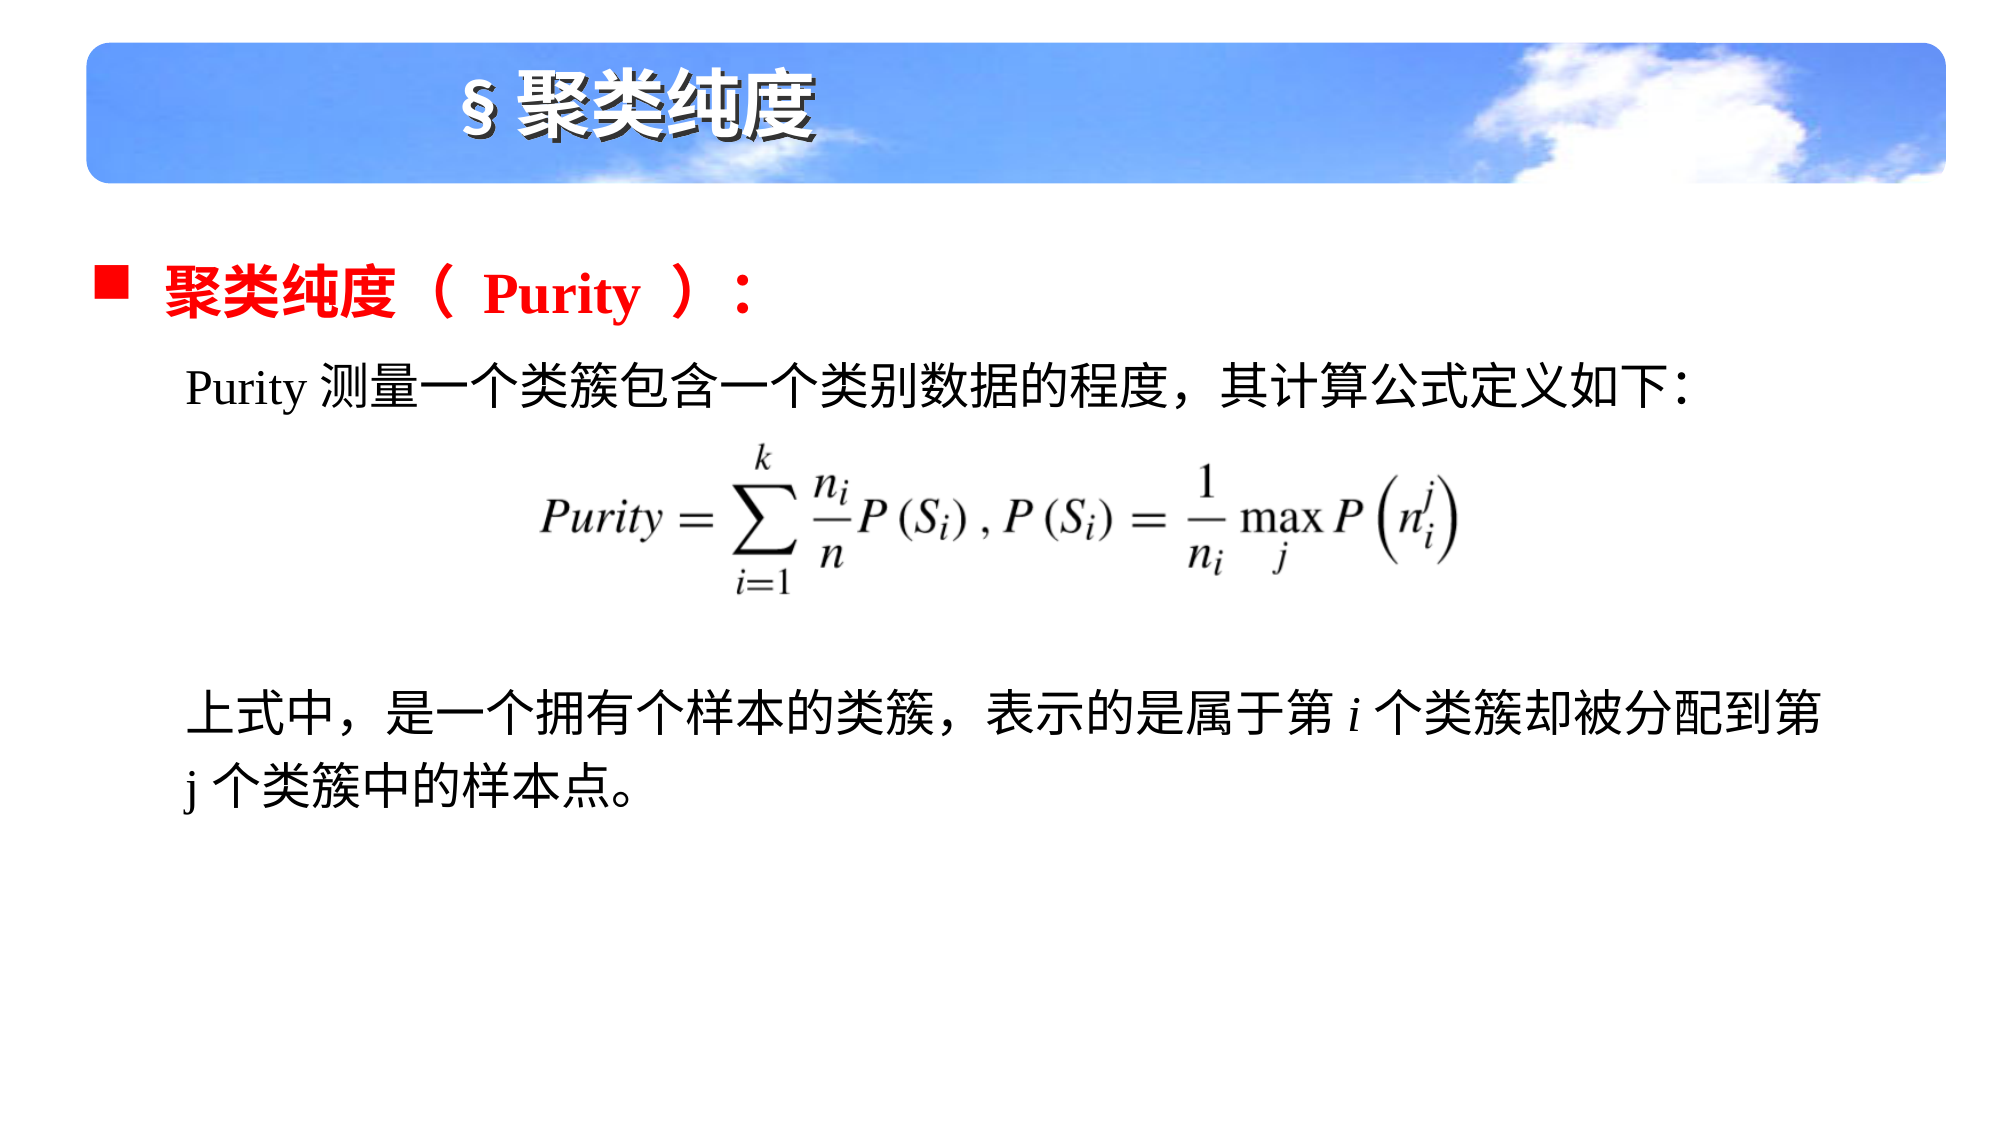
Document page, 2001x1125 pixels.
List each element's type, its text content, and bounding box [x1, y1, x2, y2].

picture [86, 42, 1946, 184]
text_box Purity测量一个类簇包含一个类别数据的程度，其计算公式定义如下： [170, 346, 1902, 422]
title §聚类纯度 [444, 42, 1658, 161]
text_box 聚类纯度（ Purity ）： [75, 247, 802, 333]
picture [537, 440, 1463, 601]
